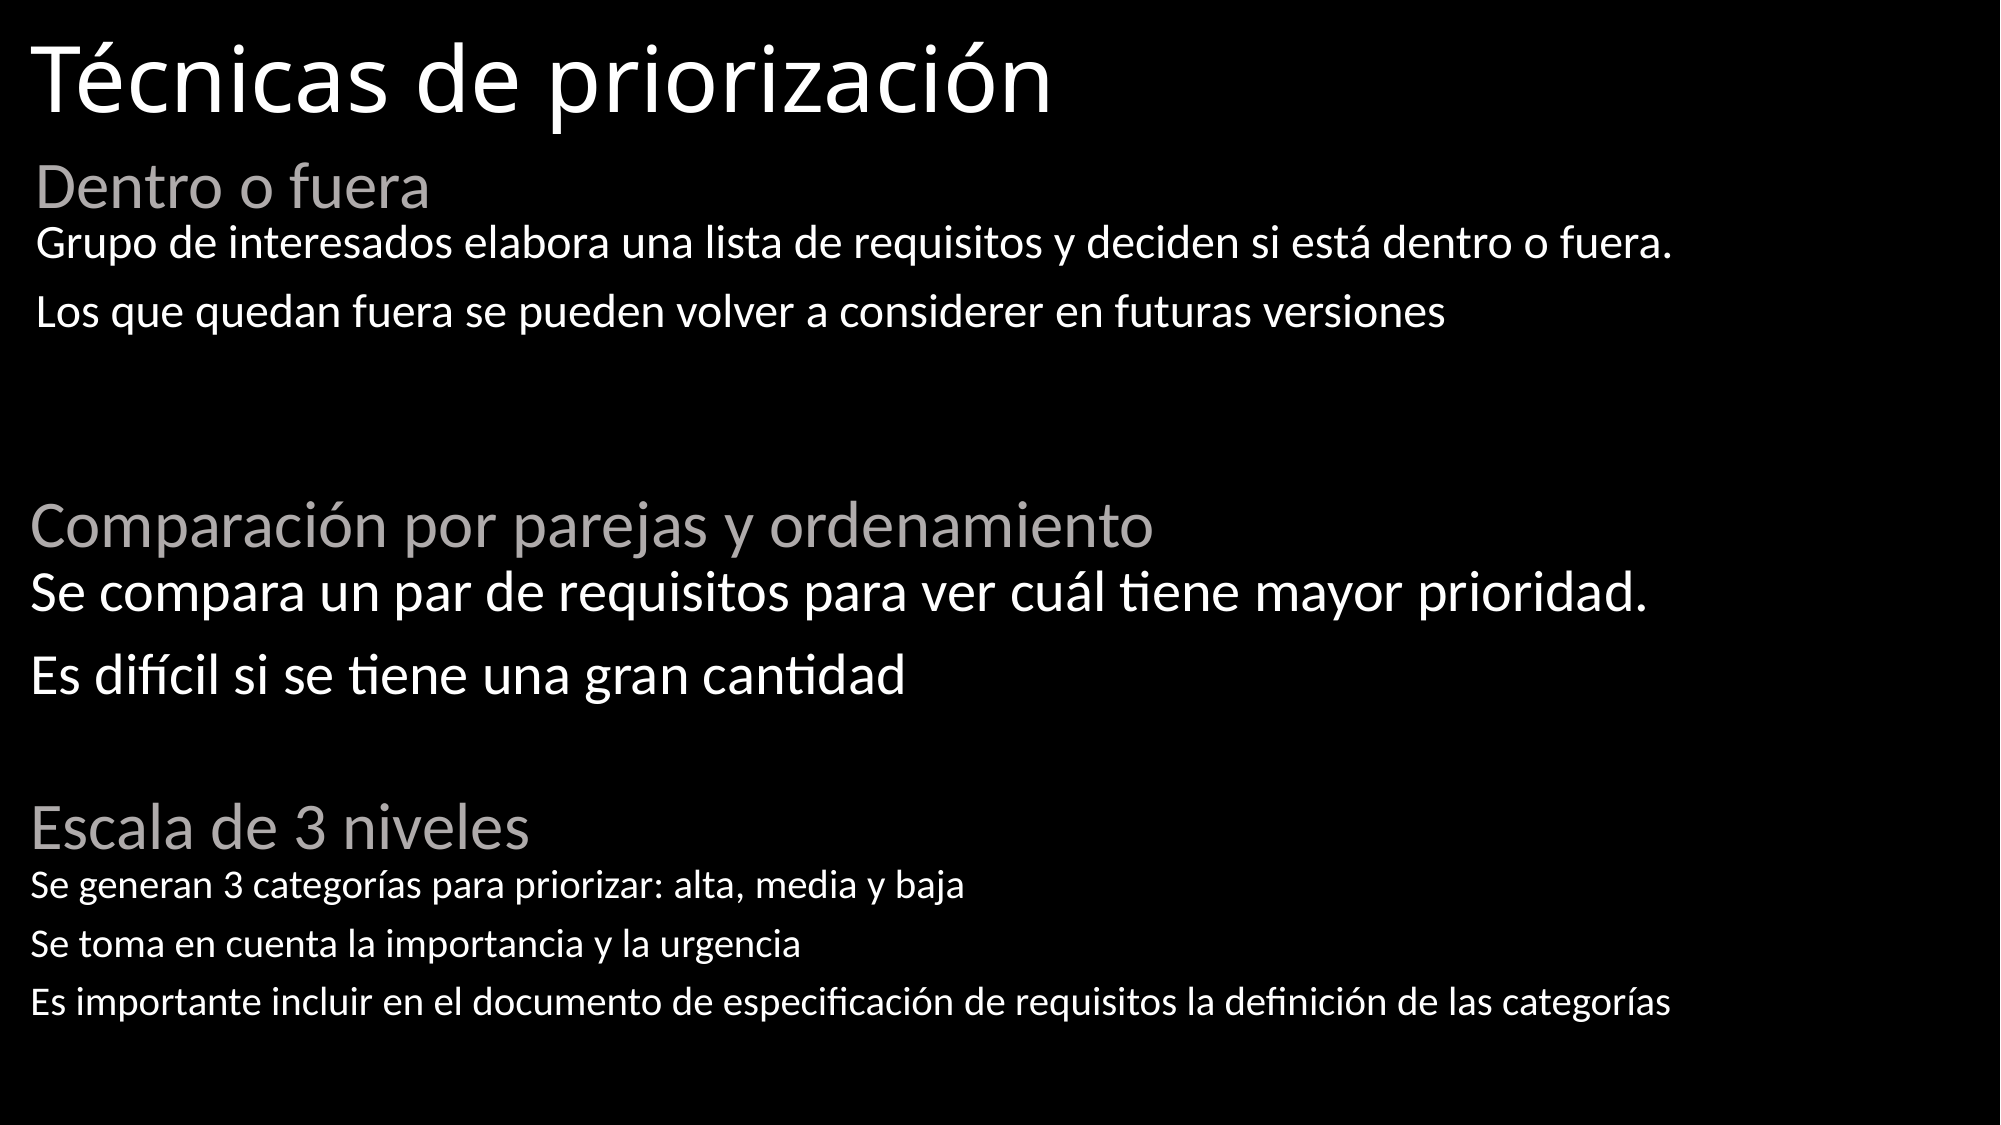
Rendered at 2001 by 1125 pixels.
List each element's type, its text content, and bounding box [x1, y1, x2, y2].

text_box Comparación por parejas y ordenamiento [15, 473, 1864, 568]
text_box Se generan 3 categorías para priorizar: alta, media y baja Se toma en cuenta la importancia y la urgencia Es importante incluir en el documento de especificación de requisitos la definición de las categorías [15, 871, 1741, 1057]
text_box Dentro o fuera [20, 134, 1869, 230]
list Grupo de interesados elabora una lista de requisitos y deciden si está dentro o fuera. Los que quedan fuera se pueden volver a considerer en futuras versiones [20, 230, 1746, 411]
title Técnicas de priorización [15, 17, 1741, 148]
text_box Escala de 3 niveles [15, 775, 1864, 871]
text_box Se compara un par de requisitos para ver cuál tiene mayor prioridad. Es difícil si se tiene una gran cantidad [15, 568, 1741, 754]
